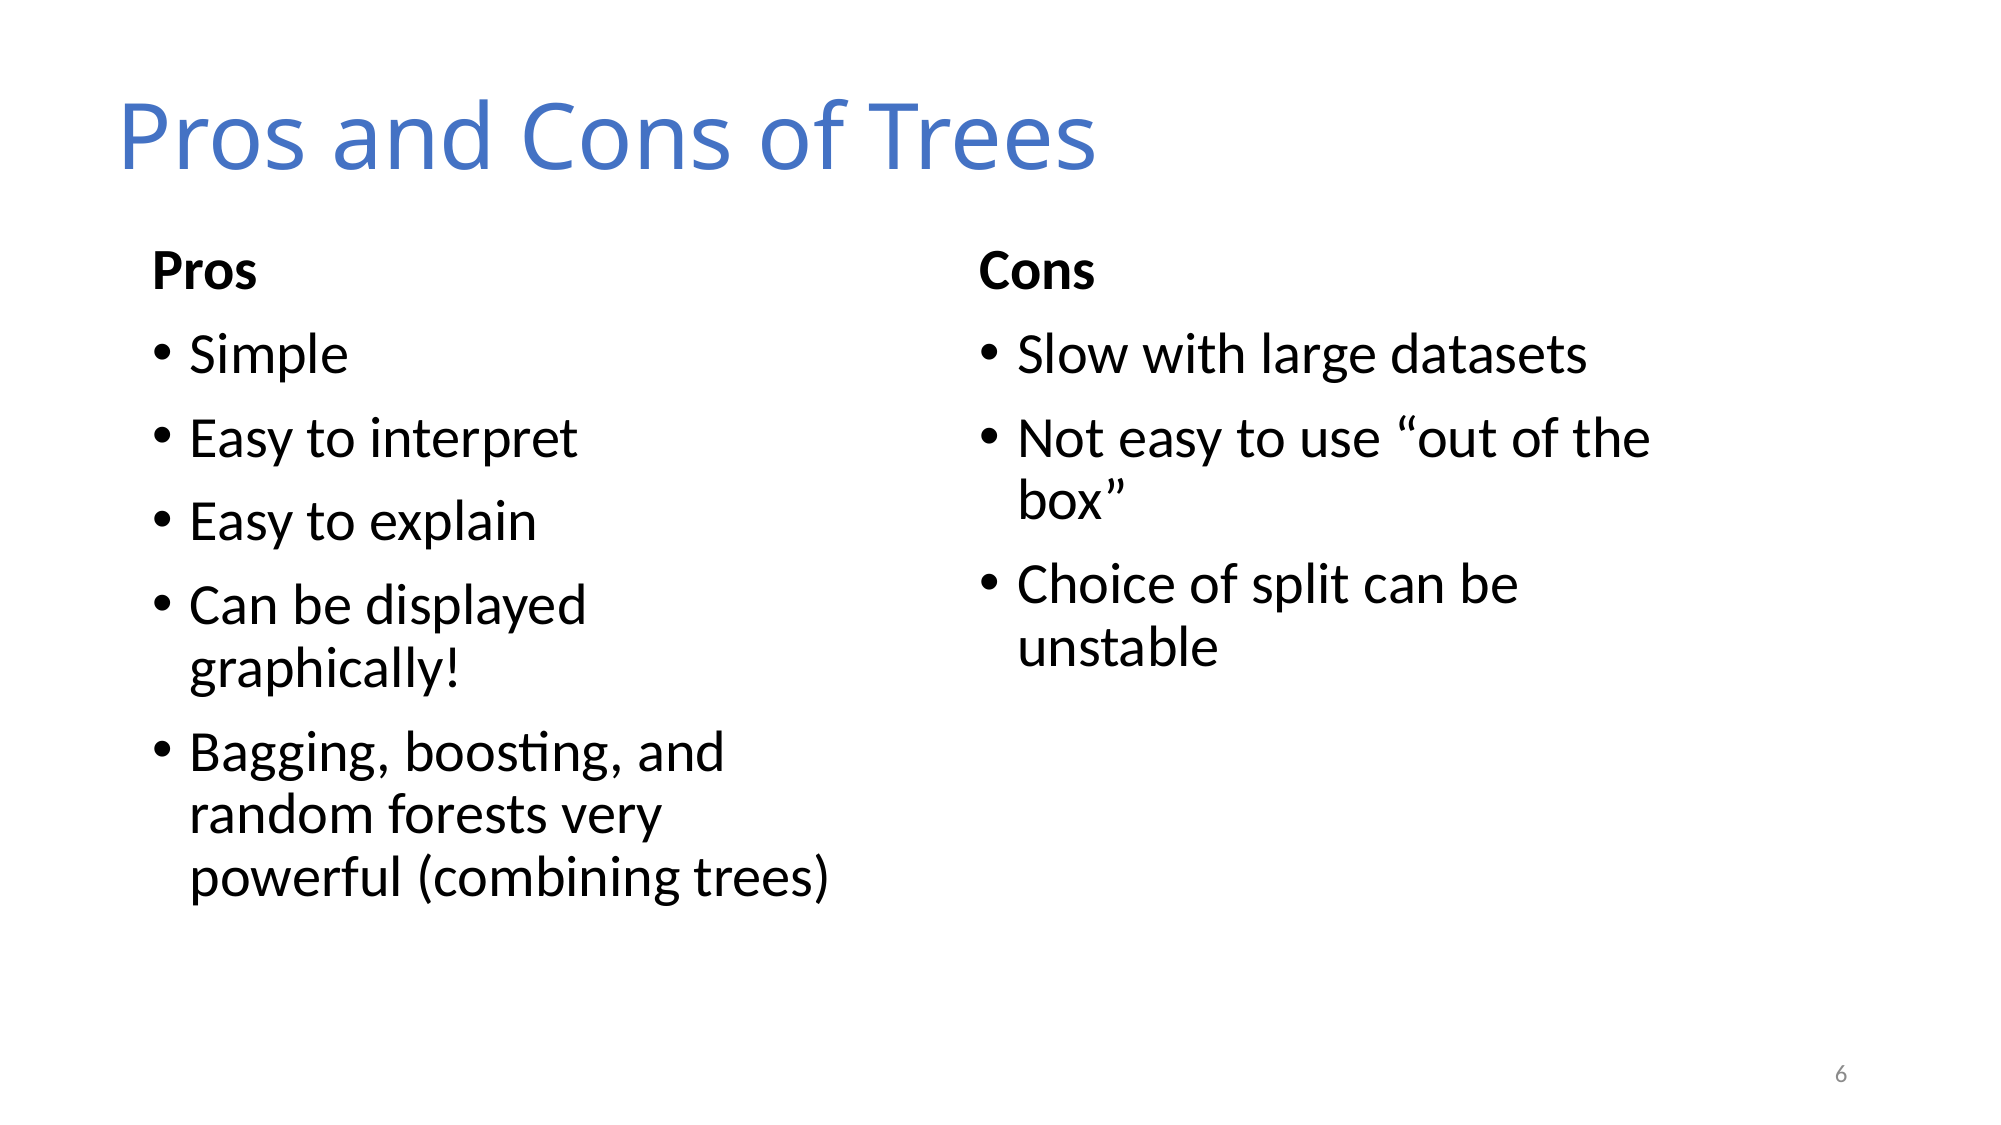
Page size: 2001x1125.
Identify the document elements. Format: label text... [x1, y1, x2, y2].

slide_number 6 [1412, 1042, 1863, 1103]
text_box Pros and Cons of Trees [101, 47, 1602, 232]
text_box Cons Slow with large datasets Not easy to use “out of the box” Choice of split can be unstable [964, 232, 1681, 1014]
list Pros Simple Easy to interpret Easy to explain Can be displayed graphically! Bagging, boosting, and random forests very powerful (combining trees) [137, 231, 853, 1014]
